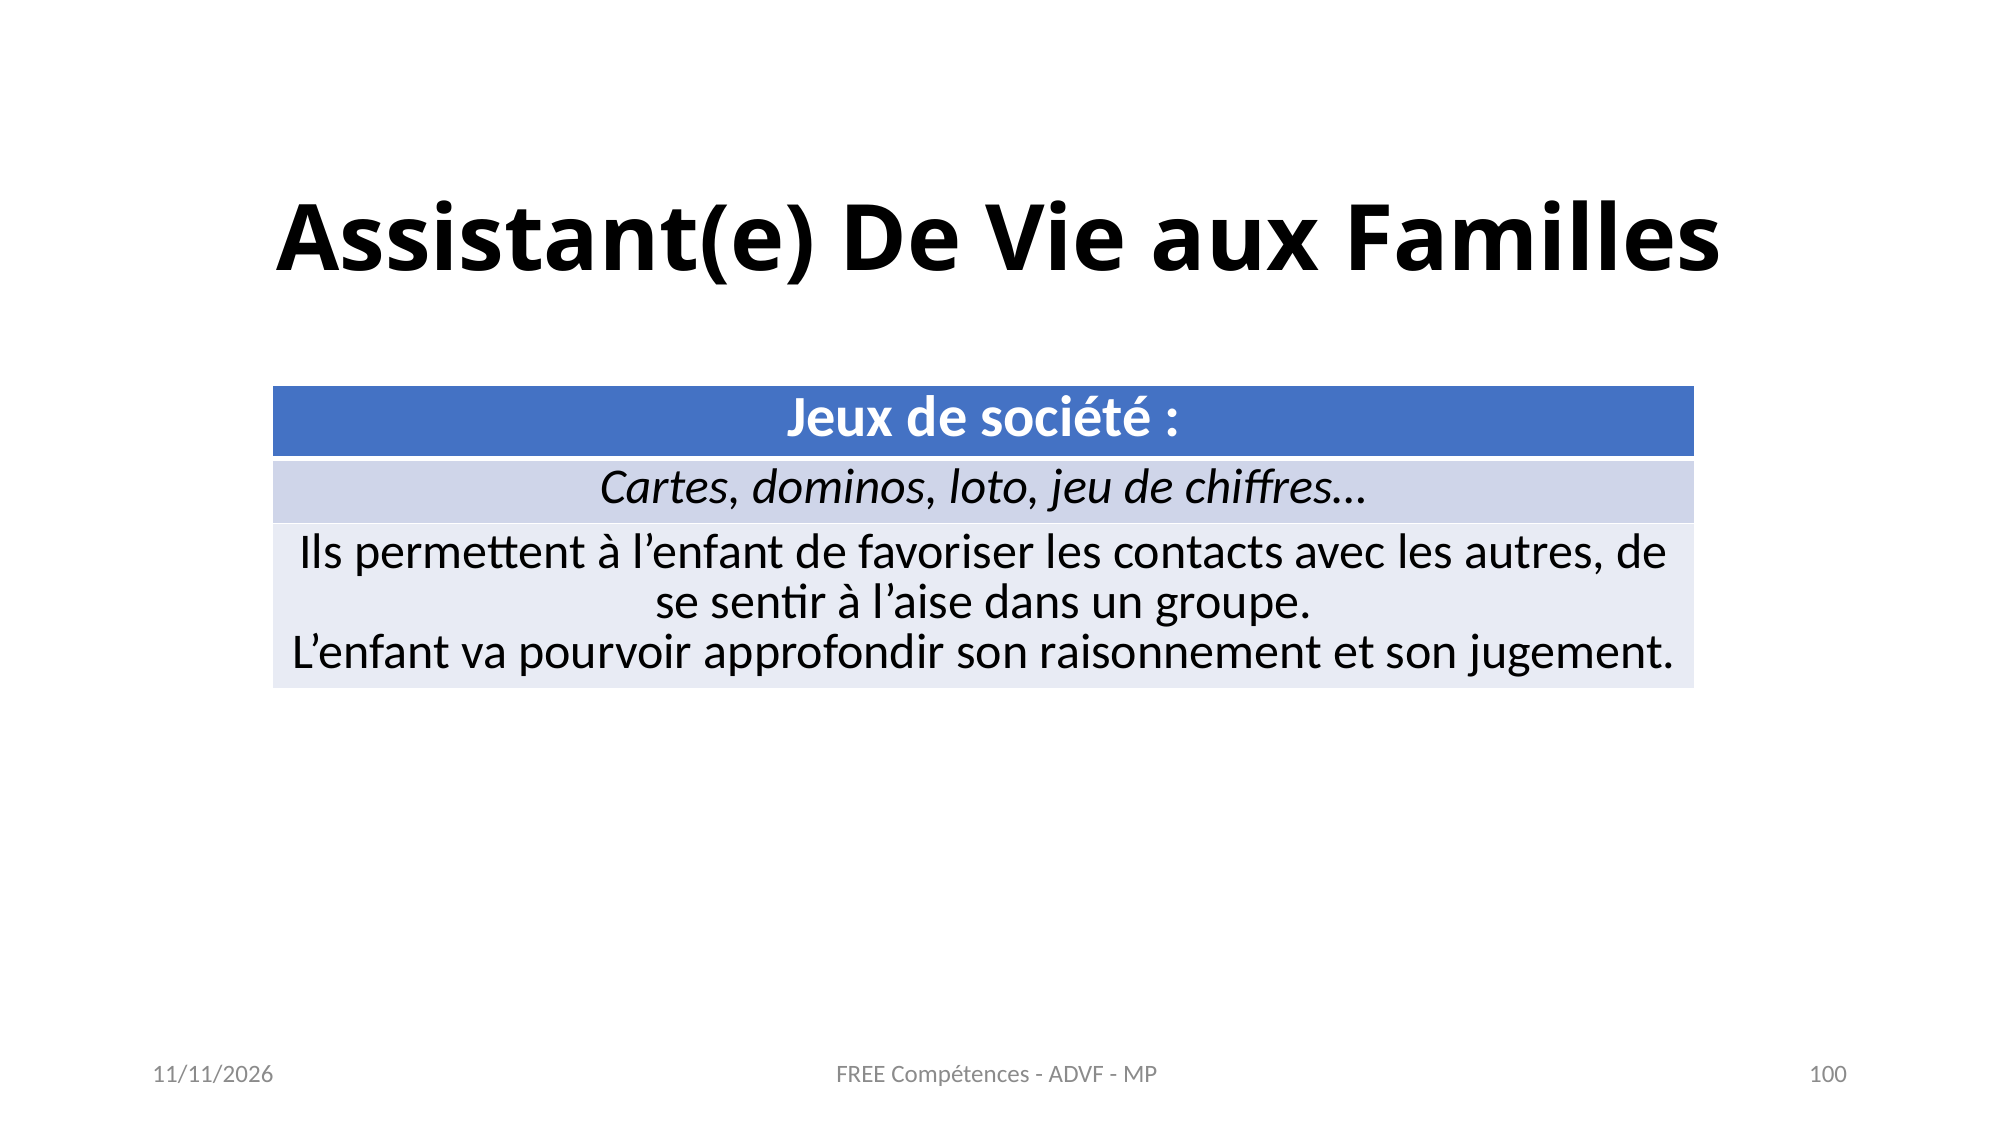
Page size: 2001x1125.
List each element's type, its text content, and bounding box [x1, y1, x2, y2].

table_cell Ils permettent à l’enfant de favoriser les contacts avec les autres, de se sentir à l’aise dans un groupe. L’enfant va pourvoir approfondir son raisonnement et son jugement. [273, 524, 1694, 688]
text_box Assistant(e) De Vie aux Familles [249, 184, 1750, 369]
slide_number 100 [1412, 1042, 1863, 1103]
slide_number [137, 1042, 588, 1103]
table_cell Cartes, dominos, loto, jeu de chiffres… [273, 461, 1694, 523]
table_header Jeux de société : [273, 386, 1694, 456]
footer FREE Compétences - ADVF - MP [590, 1042, 1410, 1103]
